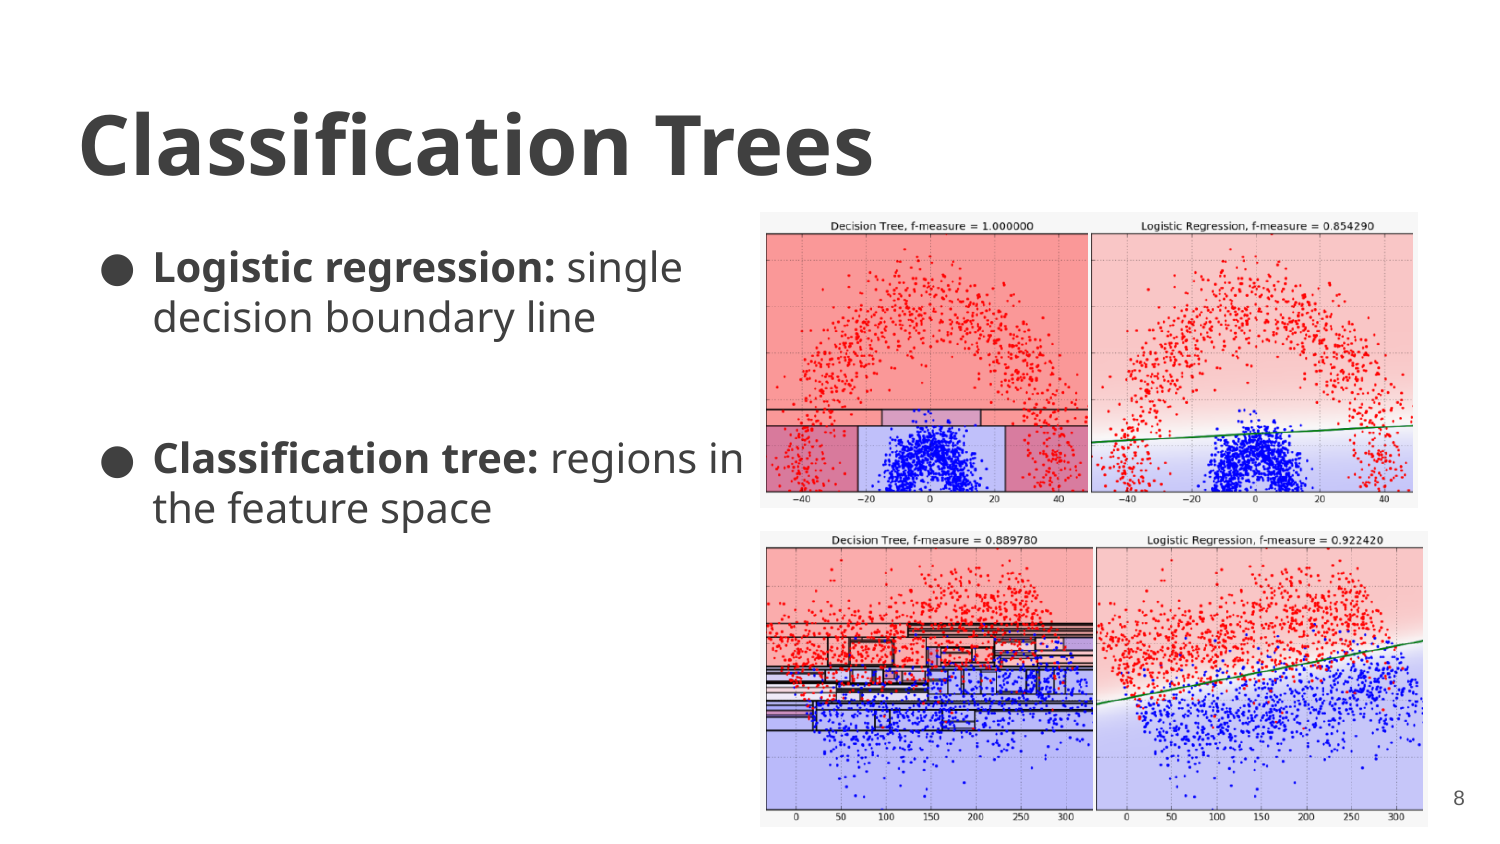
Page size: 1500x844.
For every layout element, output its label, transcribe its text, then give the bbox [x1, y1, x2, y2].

slide_number 8 [1431, 764, 1480, 830]
text_box Logistic regression: single decision boundary line Classification tree: regions in the feature space [62, 225, 761, 837]
title Classification Trees [62, 77, 1246, 172]
picture [760, 212, 1418, 509]
picture [760, 530, 1428, 827]
